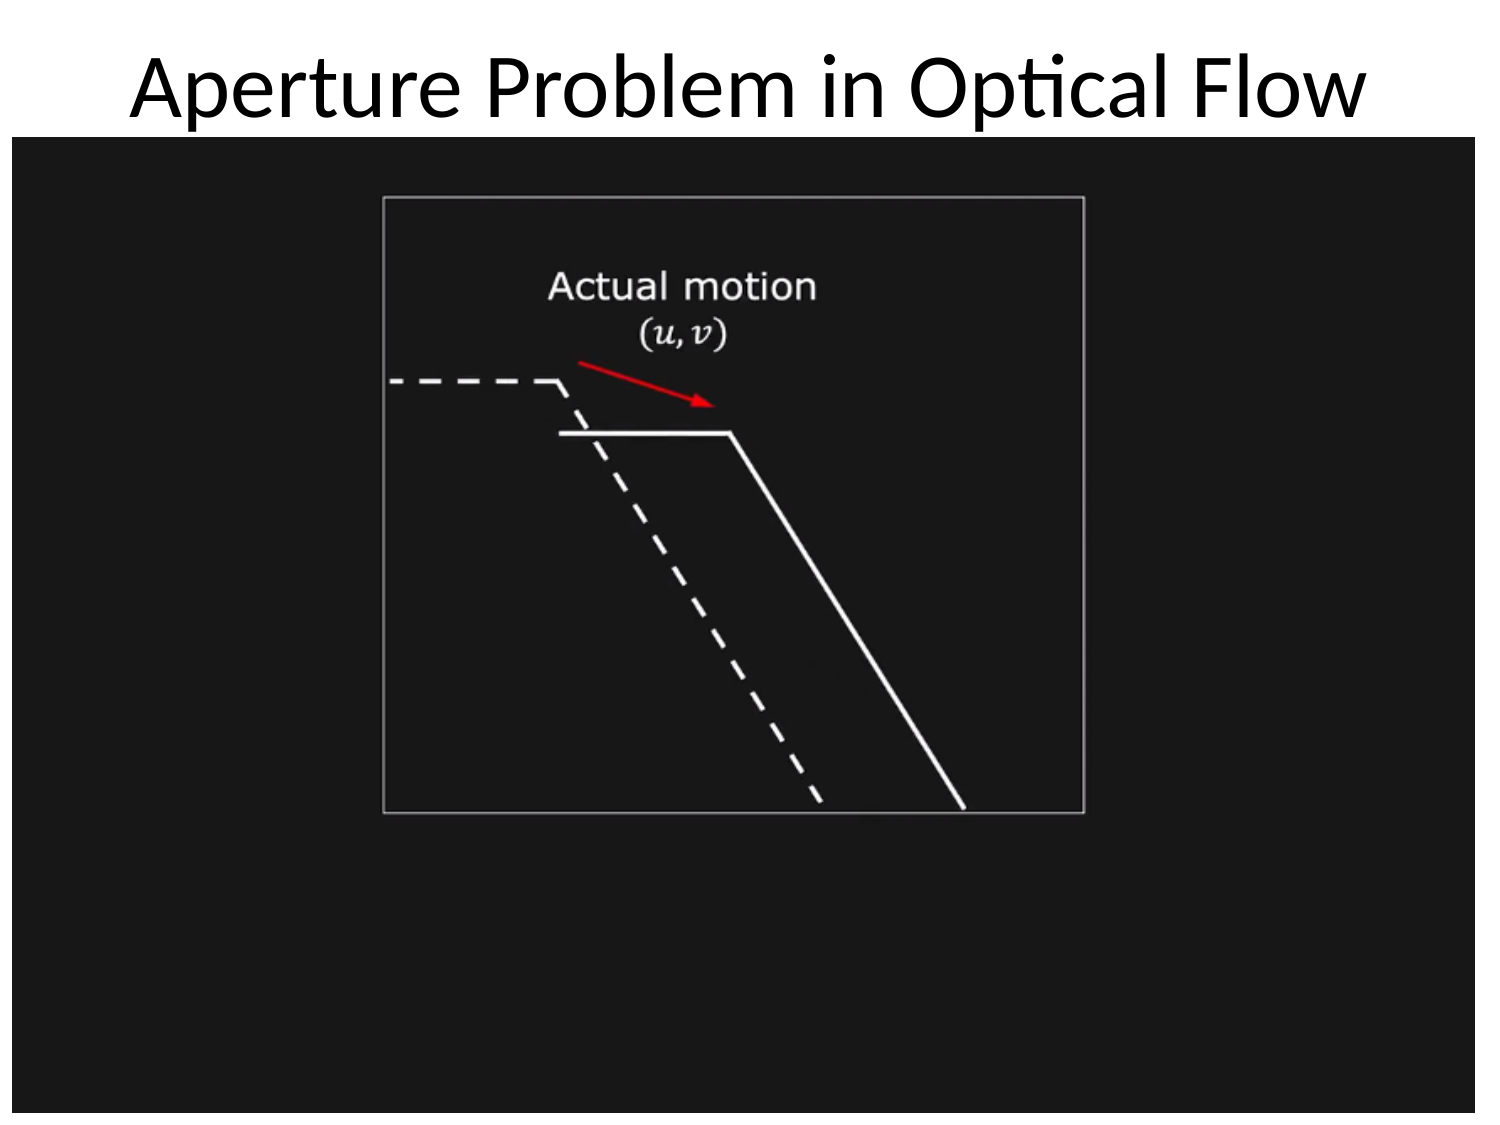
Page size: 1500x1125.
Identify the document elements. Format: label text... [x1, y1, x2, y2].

title Aperture Problem in Optical Flow [75, 0, 1425, 135]
picture [12, 137, 1476, 1113]
